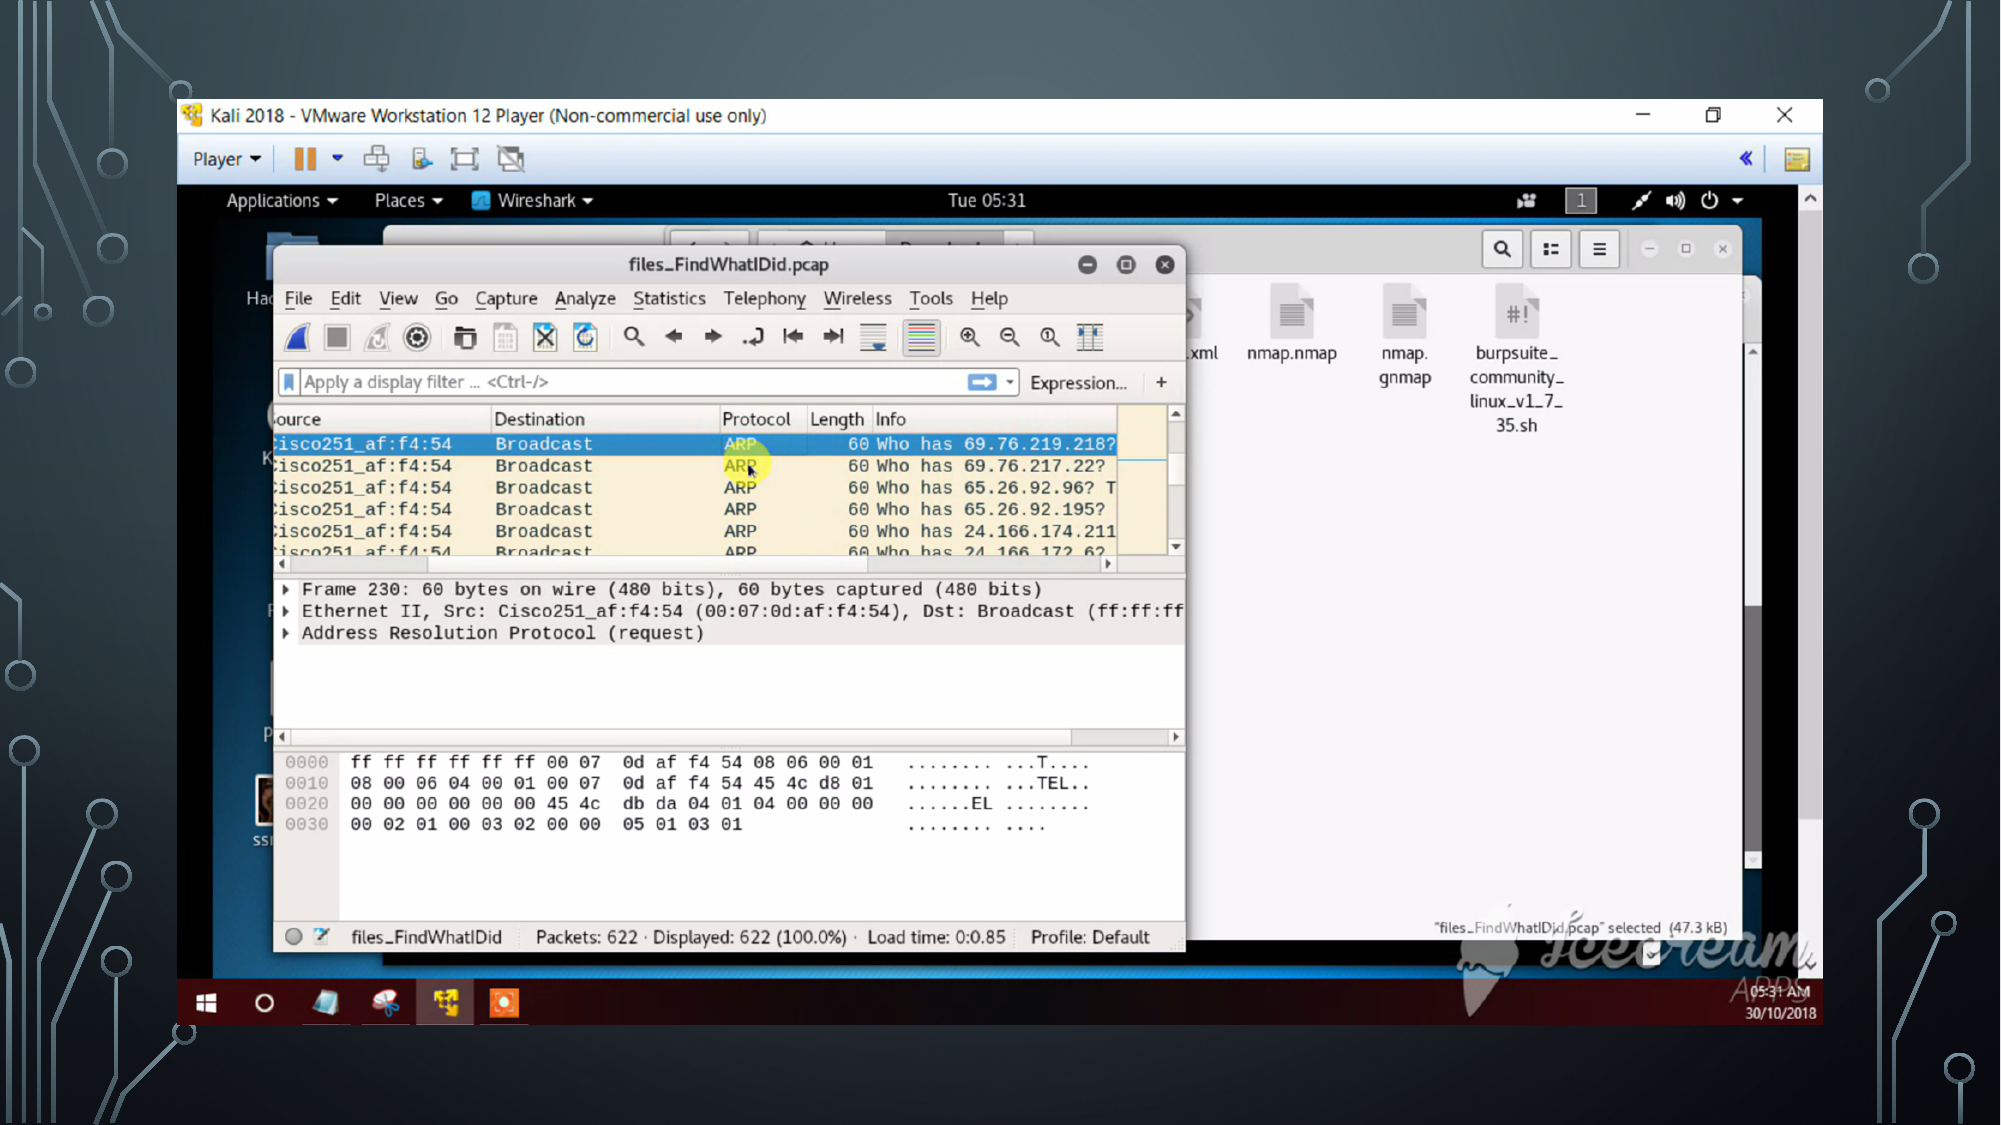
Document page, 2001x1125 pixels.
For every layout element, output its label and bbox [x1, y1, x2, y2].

picture [177, 99, 1823, 1026]
